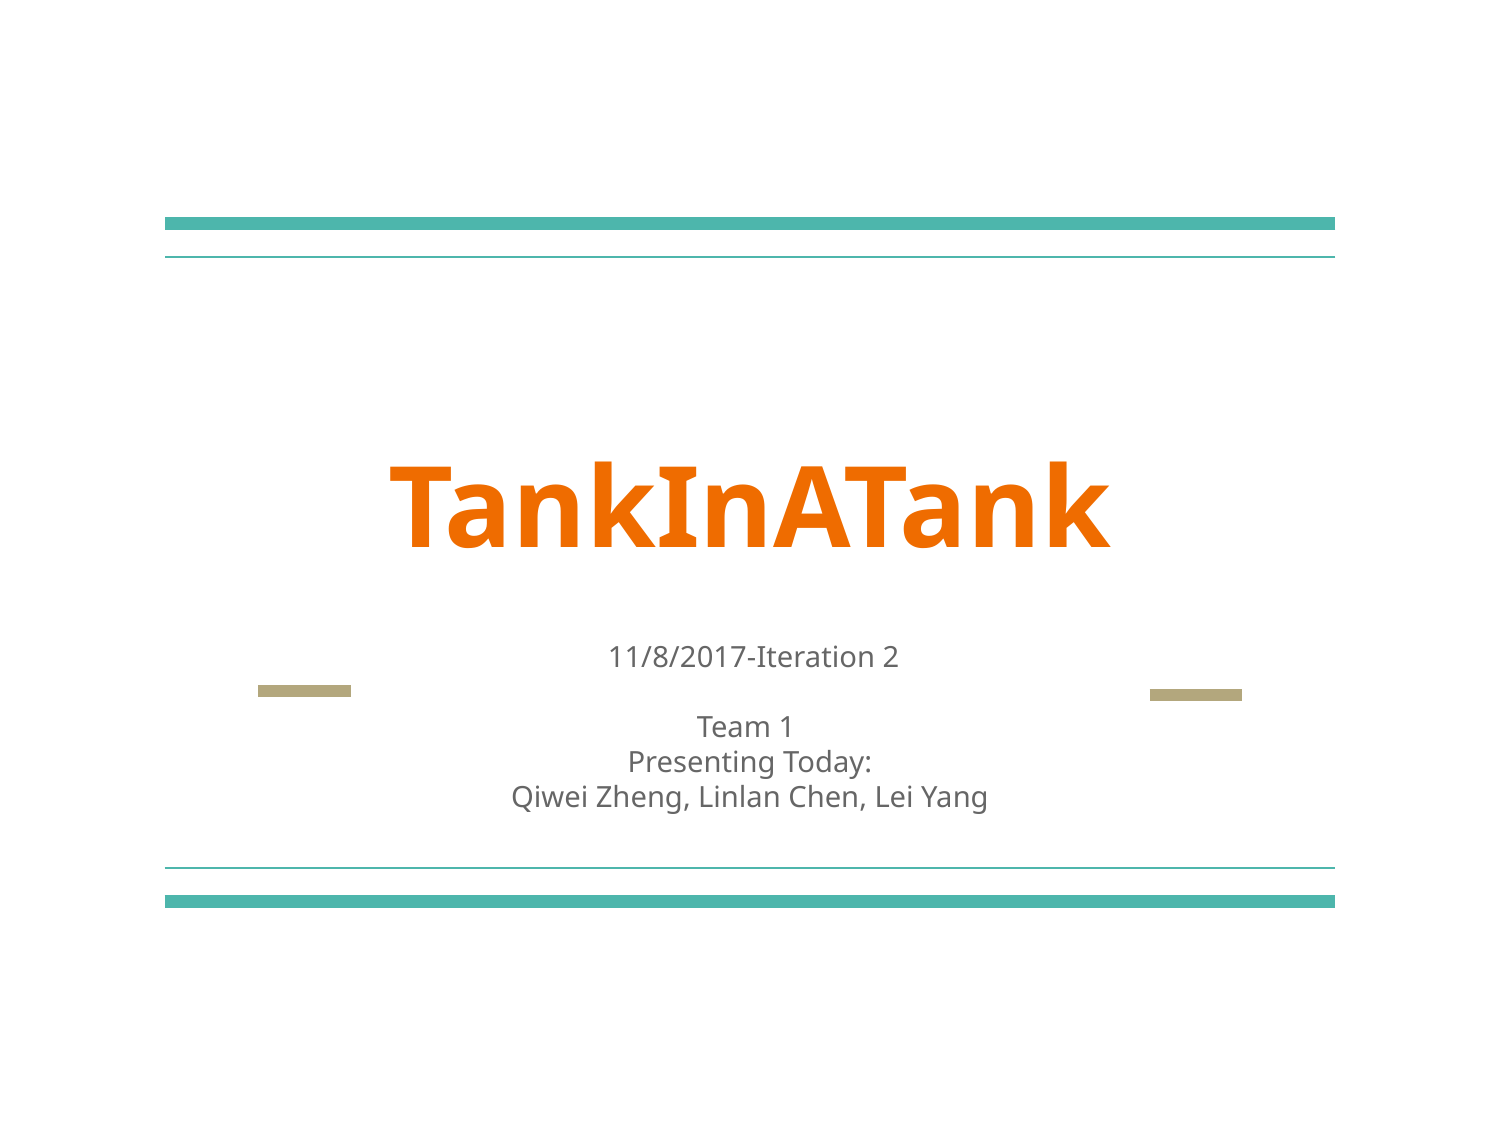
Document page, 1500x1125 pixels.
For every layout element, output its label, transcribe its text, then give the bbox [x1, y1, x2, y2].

title TankInATank [164, 361, 1336, 585]
subtitle 11/8/2017-Iteration 2 Team 1 Presenting Today: Qiwei Zheng, Linlan Chen, Lei Yang [350, 623, 1150, 836]
